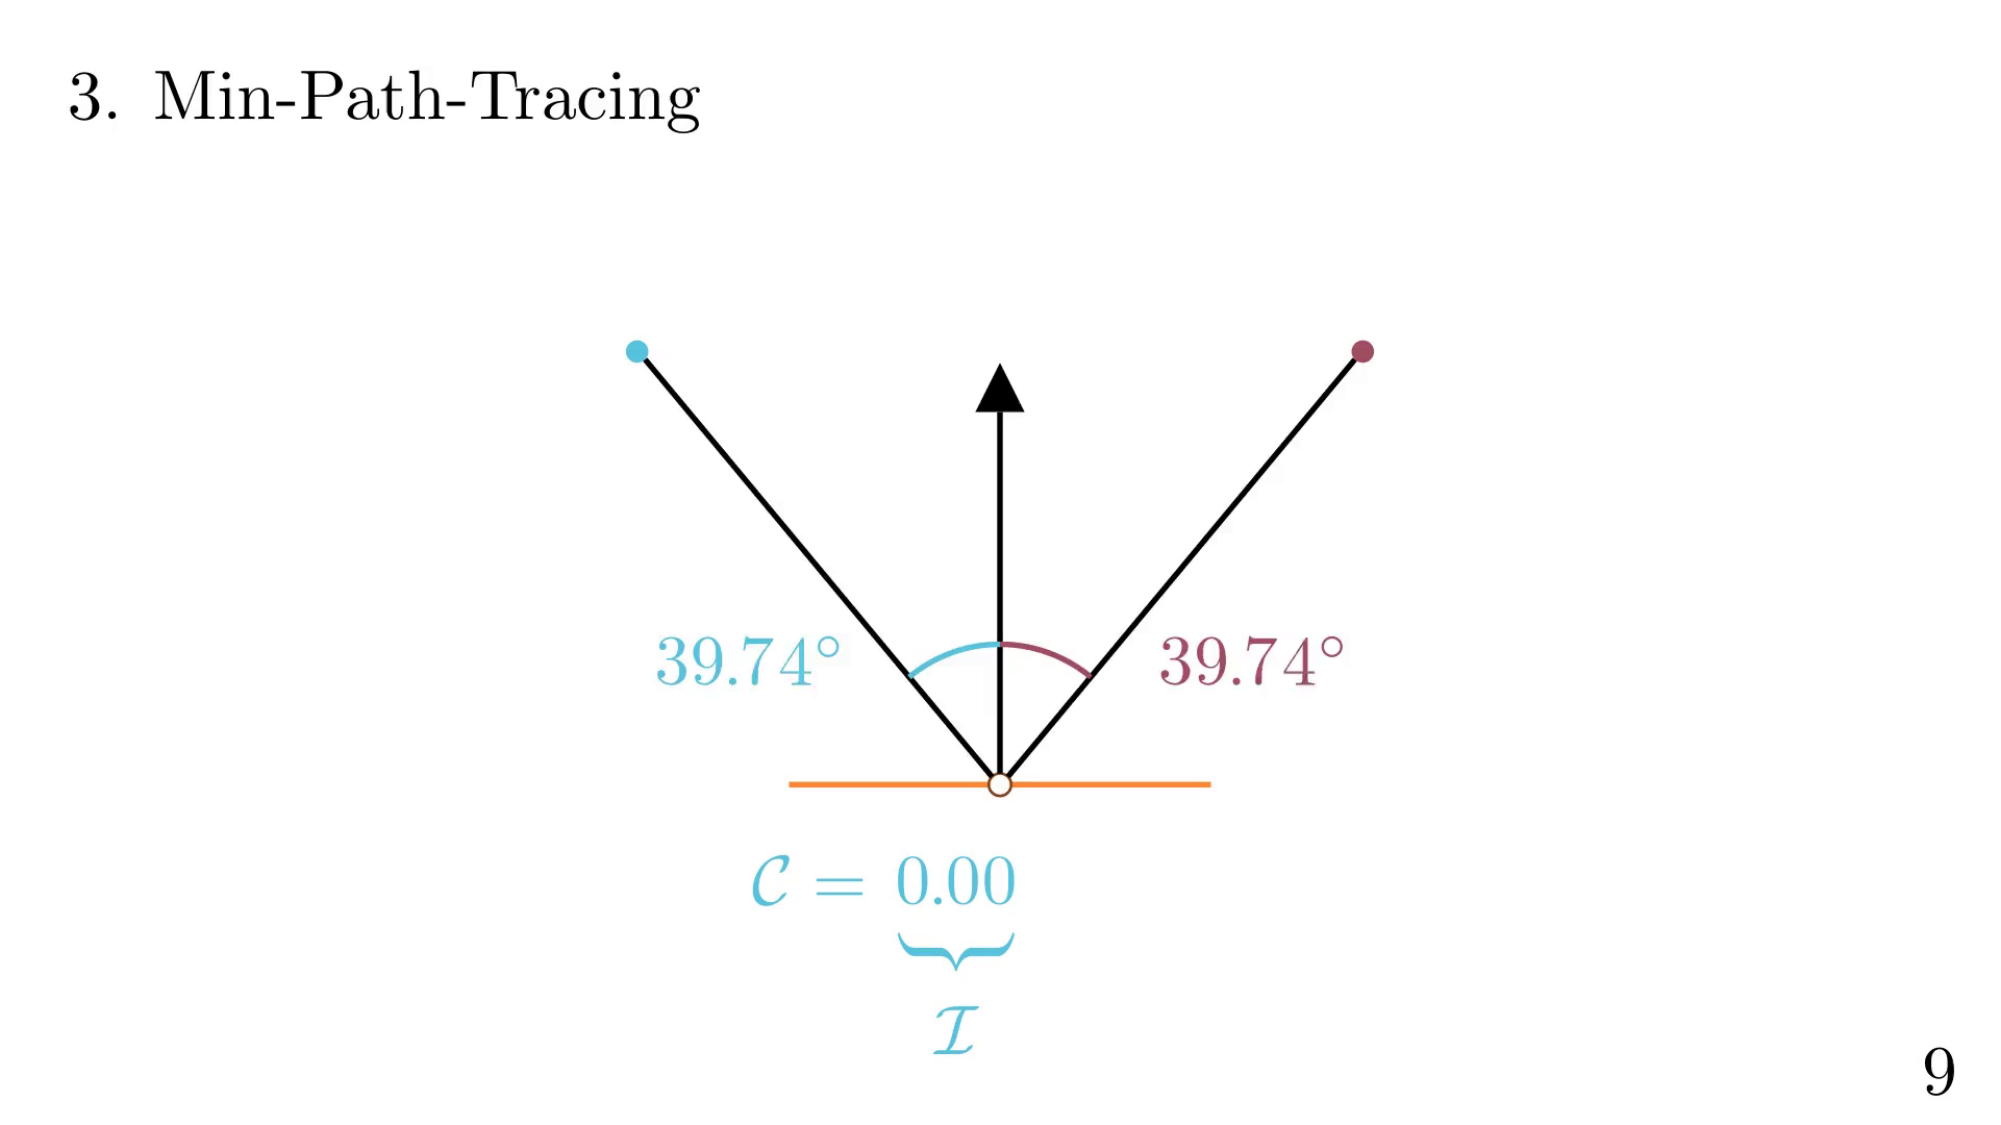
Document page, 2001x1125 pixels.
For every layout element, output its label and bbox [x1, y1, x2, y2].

text_box [0, 0, 2000, 1125]
